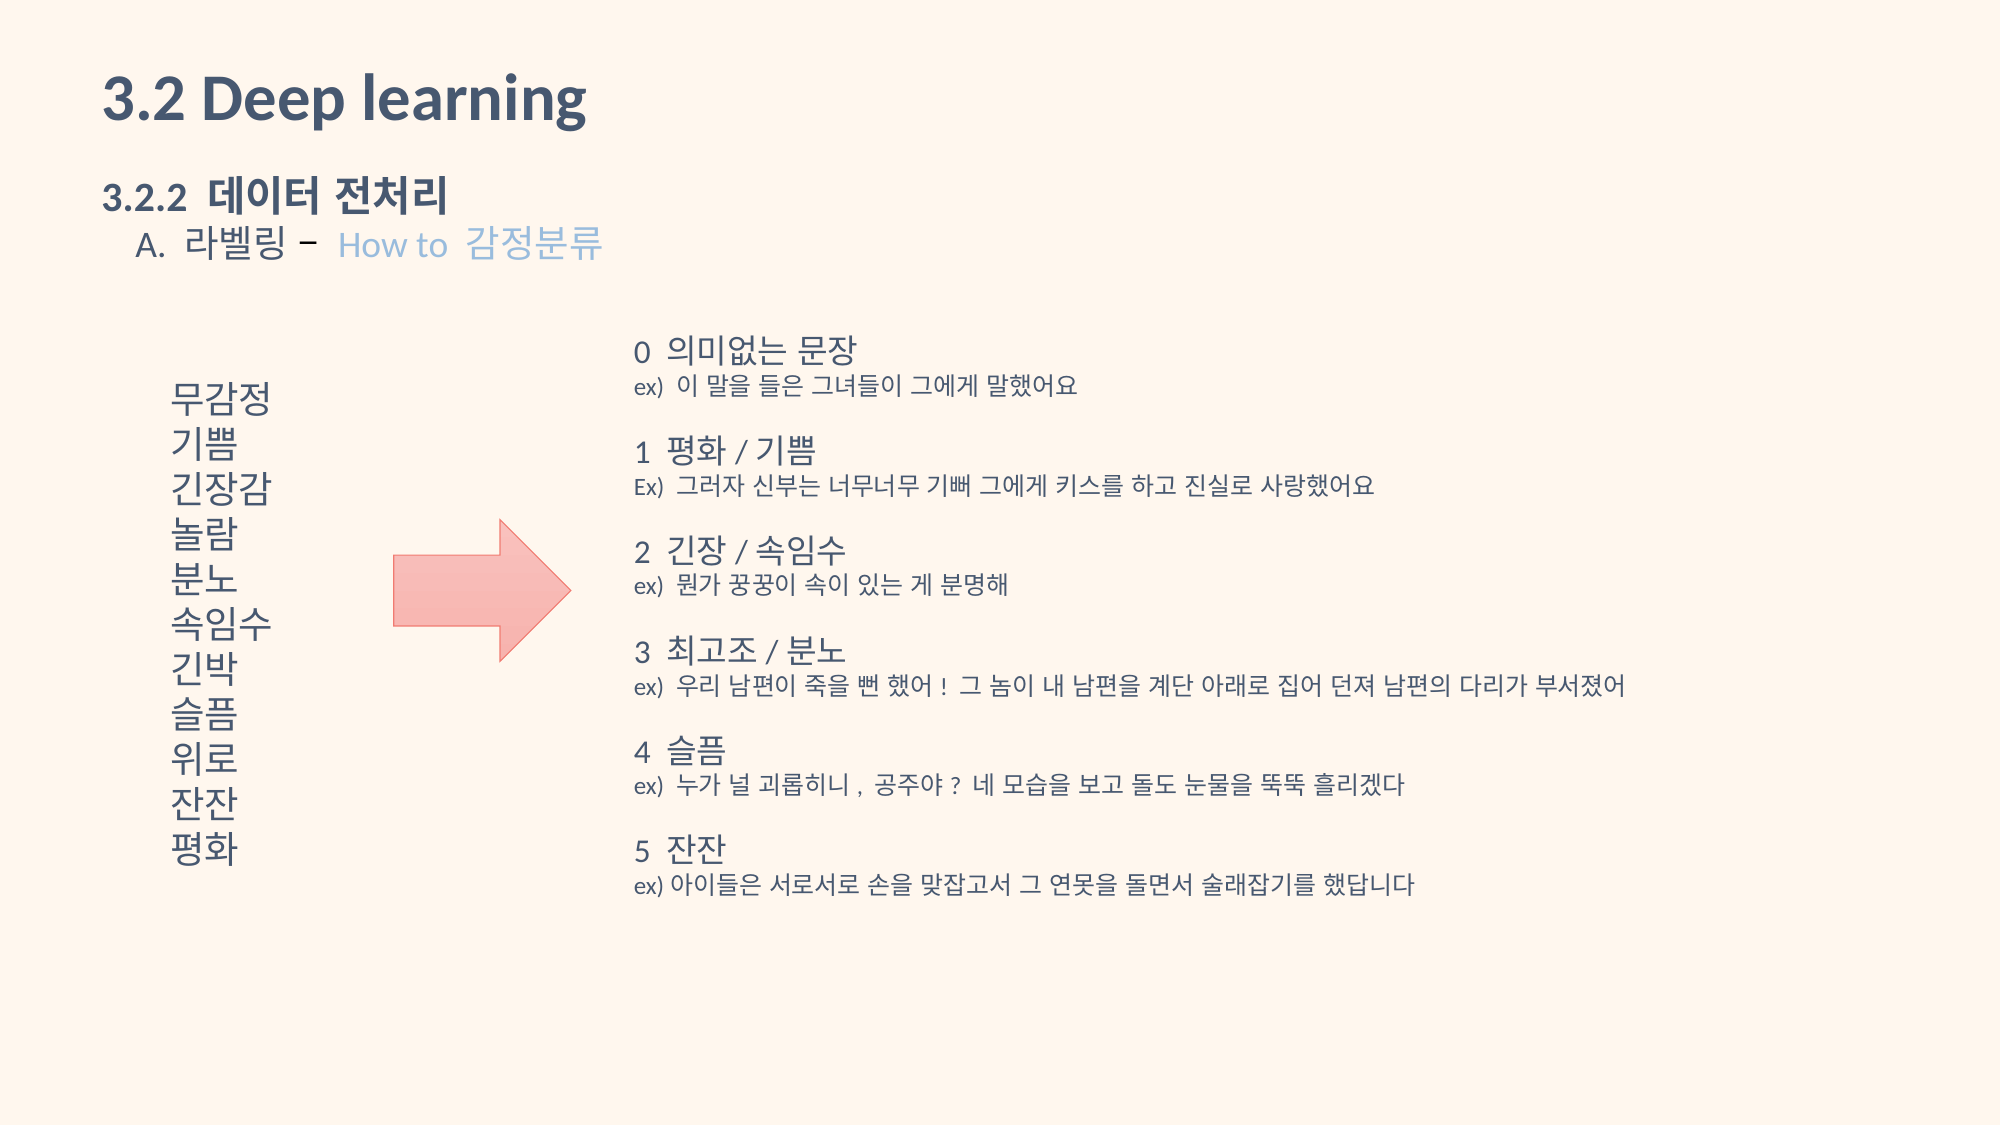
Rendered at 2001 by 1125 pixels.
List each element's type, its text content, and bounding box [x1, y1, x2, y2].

text_box 3.2.2 데이터 전처리 A. 라벨링 – How to 감정분류 [86, 162, 886, 273]
text_box 무감정 기쁨 긴장감 놀람 분노 속임수 긴박 슬픔 위로 잔잔 평화 [155, 368, 372, 879]
text_box 3.2 Deep learning [86, 55, 840, 162]
text_box [393, 518, 572, 663]
text_box 0 의미없는 문장 ex) 이 말을 들은 그녀들이 그에게 말했어요 1 평화/기쁨 Ex) 그러자 신부는 너무너무 기뻐 그에게 키스를 하고 진실로 사랑했어요 2 긴장/속임수 ex) 뭔가 꿍꿍이 속이 있는 게 분명해 3 최고조/분노 ex) 우리 남편이 죽을 뻔 했어! 그 놈이 내 남편을 계단 아래로 집어 던져 남편의 다리가 부서졌어 4 슬픔 ex) 누가 널 괴롭히니, 공주야? 네 모습을 보고 돌도 눈물을 뚝뚝 흘리겠다 5 잔잔 ex)아이들은 서로서로 손을 맞잡고서 그 연못을 돌면서 술래잡기를 했답니다 [619, 323, 1722, 907]
